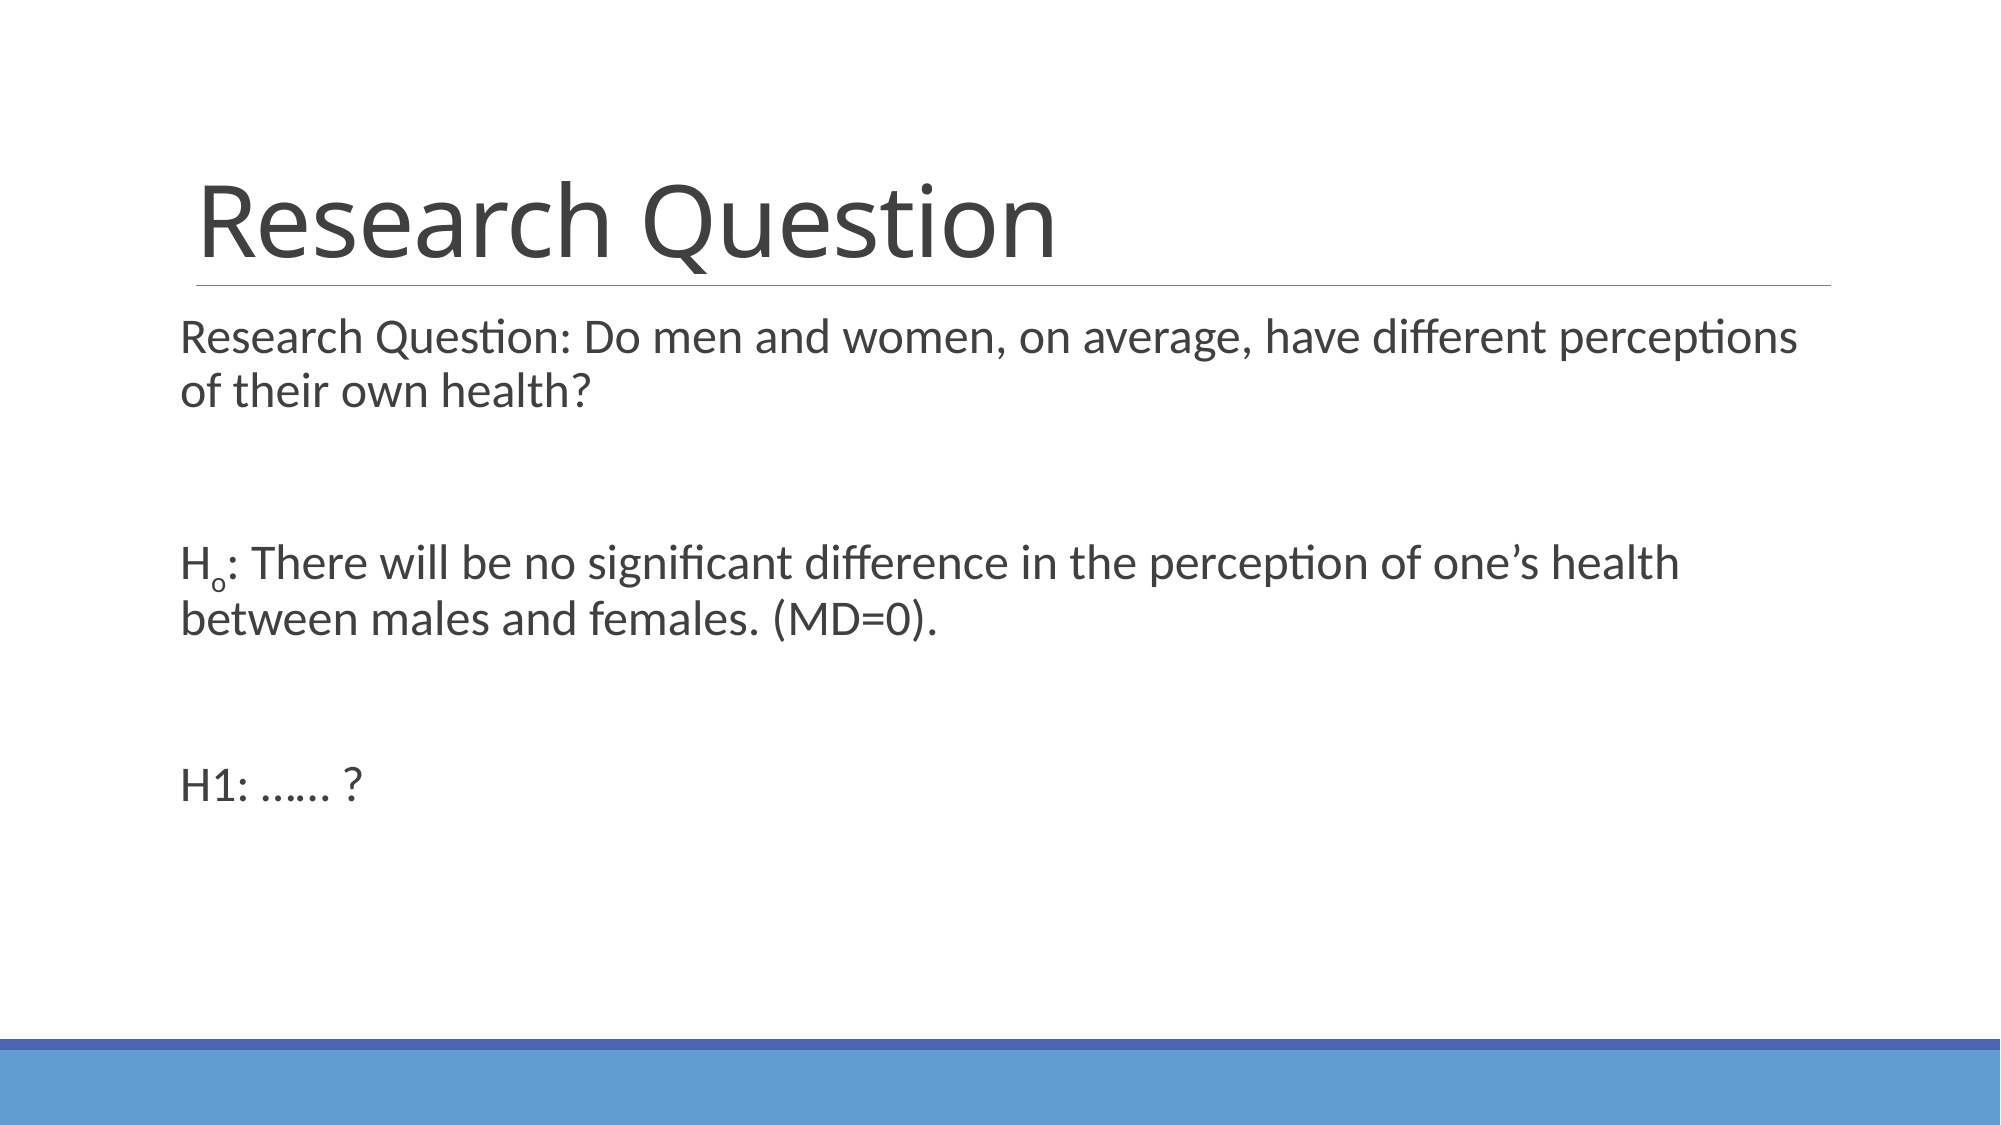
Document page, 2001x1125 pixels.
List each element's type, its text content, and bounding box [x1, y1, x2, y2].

list Research Question: Do men and women, on average, have different perceptions of their own health? Ho: There will be no significant difference in the perception of one’s health between males and females. (ΜD=0). H1: …… ? [180, 302, 1830, 963]
title Research Question [180, 47, 1830, 285]
